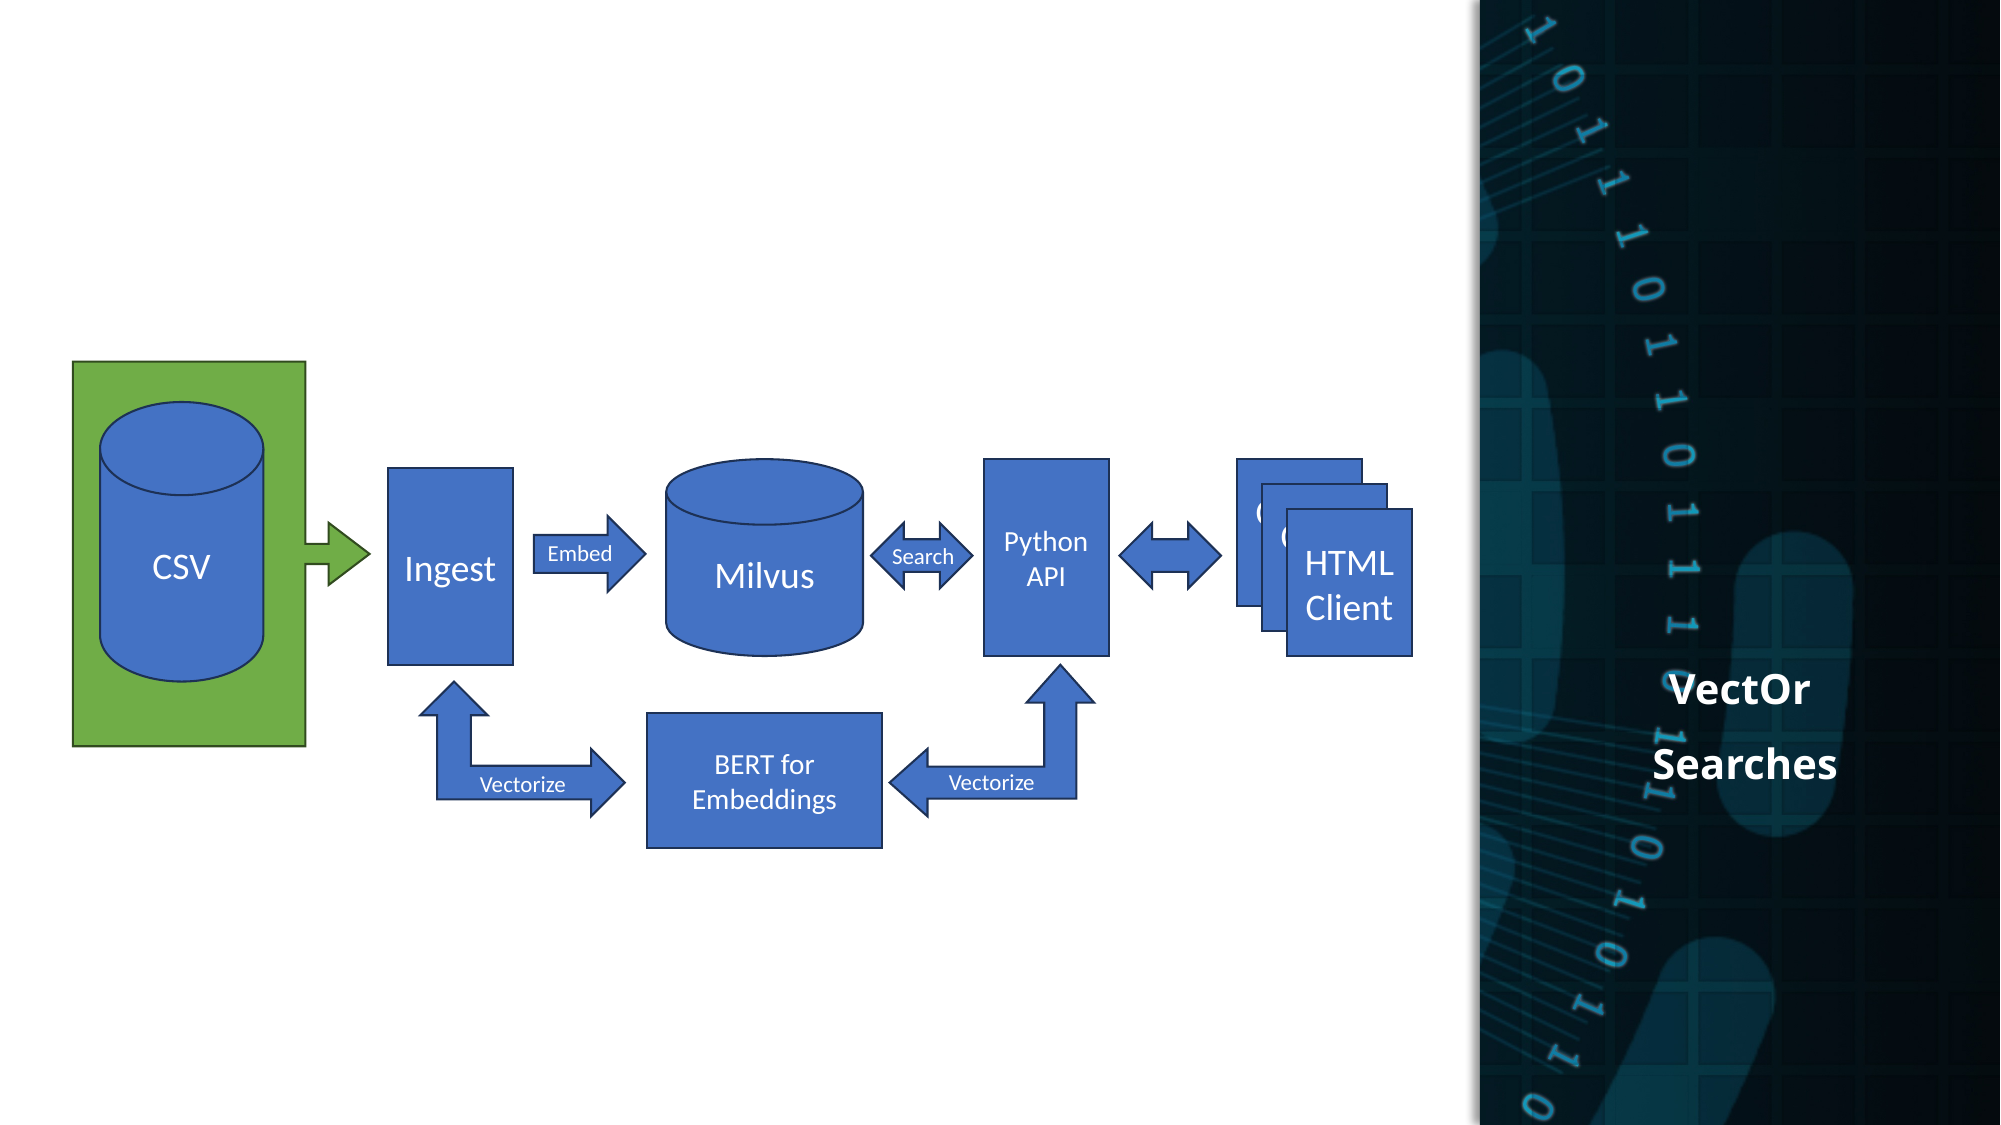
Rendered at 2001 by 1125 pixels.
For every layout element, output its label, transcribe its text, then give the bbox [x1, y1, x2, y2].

text_box [938, 520, 953, 534]
text_box Client Apps [1236, 458, 1363, 607]
text_box [913, 746, 929, 760]
text_box [71, 360, 372, 748]
text_box Client Apps [1261, 483, 1388, 632]
text_box Embed [456, 531, 704, 574]
text_box BERT for Embeddings [646, 712, 883, 849]
text_box HTML Client [1286, 508, 1413, 657]
text_box Generate [863, 790, 1111, 833]
text_box Ingest [387, 467, 514, 666]
text_box [606, 574, 627, 595]
text_box Python API [983, 458, 1110, 657]
text_box [890, 577, 905, 591]
text_box VectOr Searches [1479, 0, 2000, 1125]
text_box Milvus [665, 458, 865, 658]
text_box [590, 804, 605, 819]
text_box [1117, 520, 1223, 591]
text_box [891, 520, 905, 534]
text_box Vectorize [399, 761, 647, 804]
text_box [606, 513, 625, 531]
text_box [1024, 663, 1097, 760]
text_box Vectorize [856, 760, 1128, 803]
text_box [938, 577, 953, 591]
text_box [590, 746, 605, 761]
text_box [417, 680, 491, 761]
text_box CSV [99, 400, 265, 683]
text_box Search [799, 534, 1048, 577]
